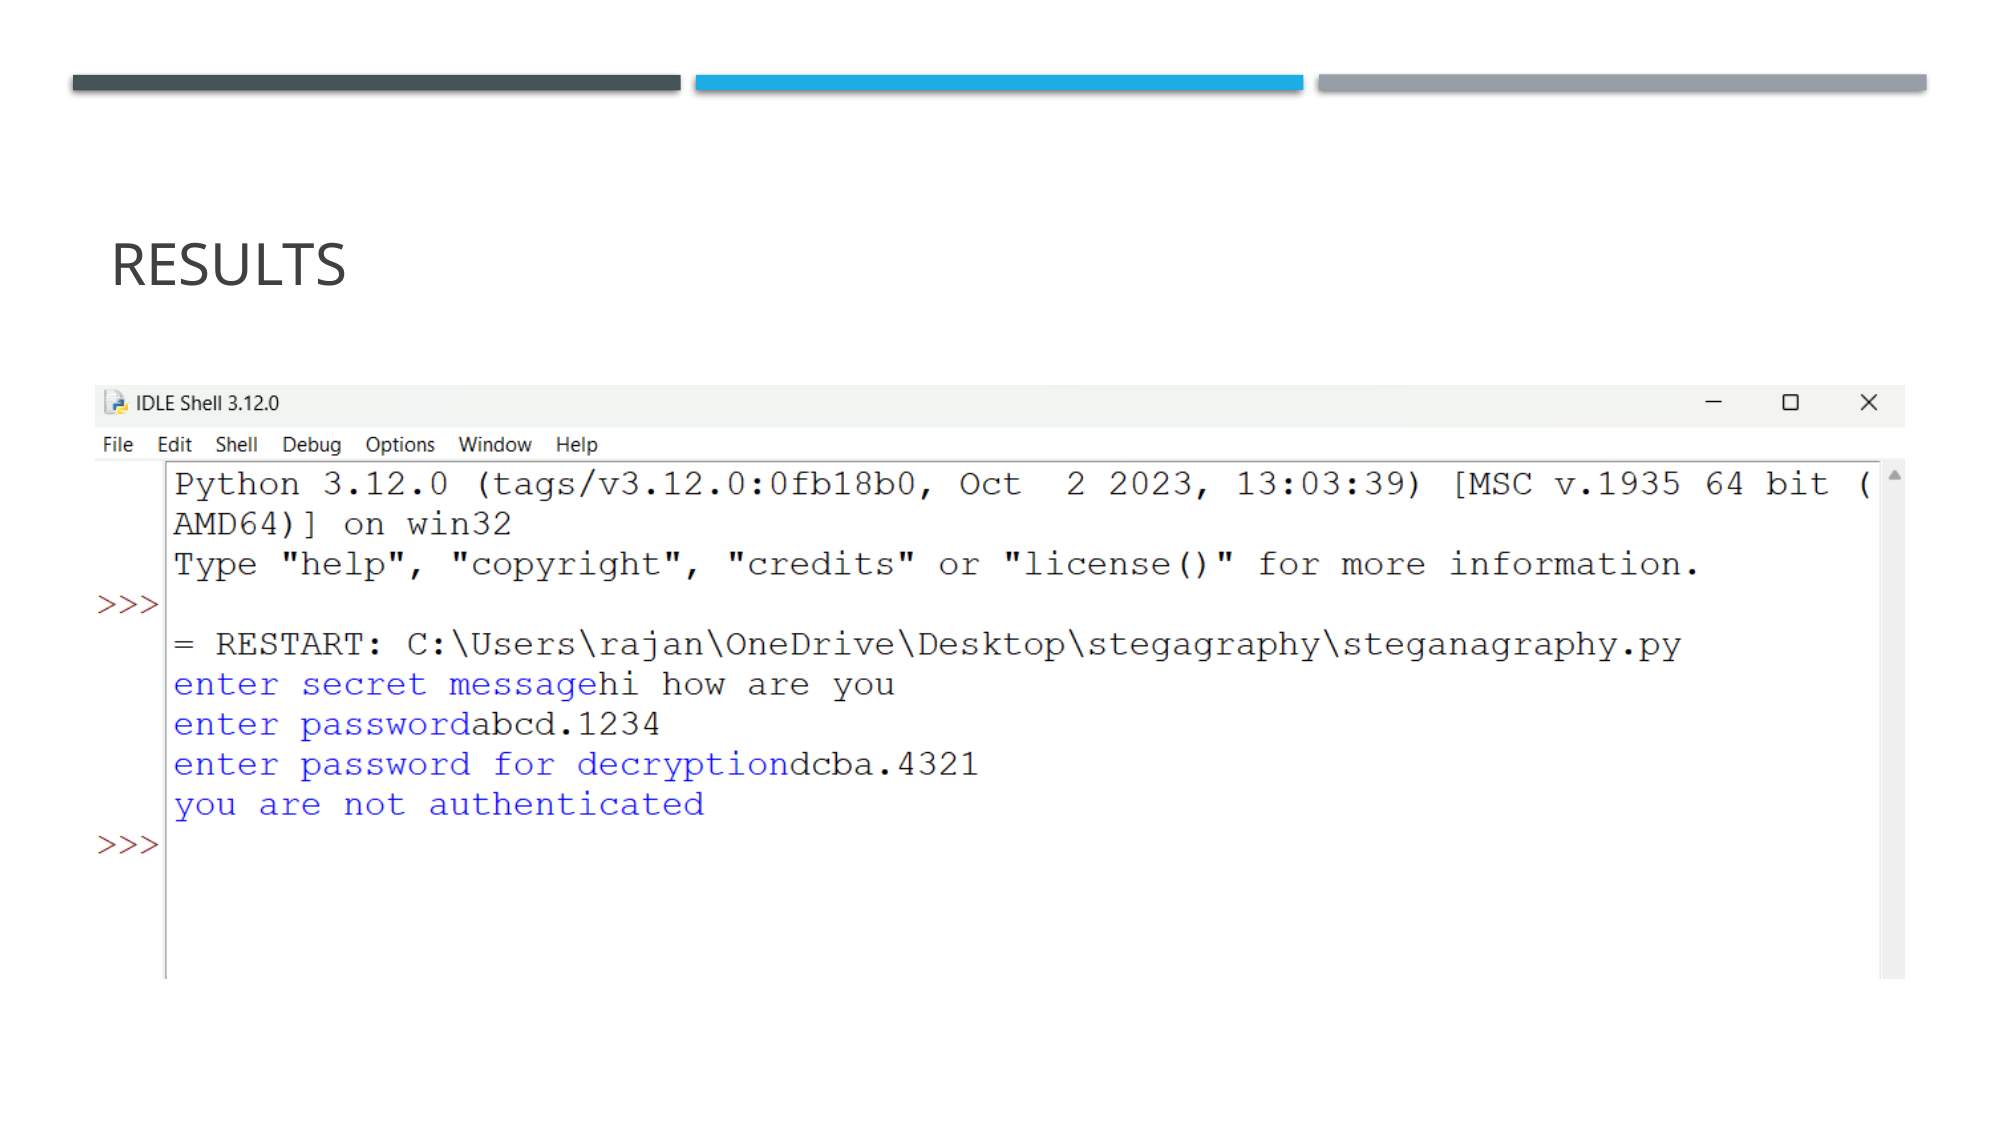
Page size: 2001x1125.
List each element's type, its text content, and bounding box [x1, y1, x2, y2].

picture [94, 385, 1906, 979]
text_box RESULTS [95, 115, 1905, 311]
